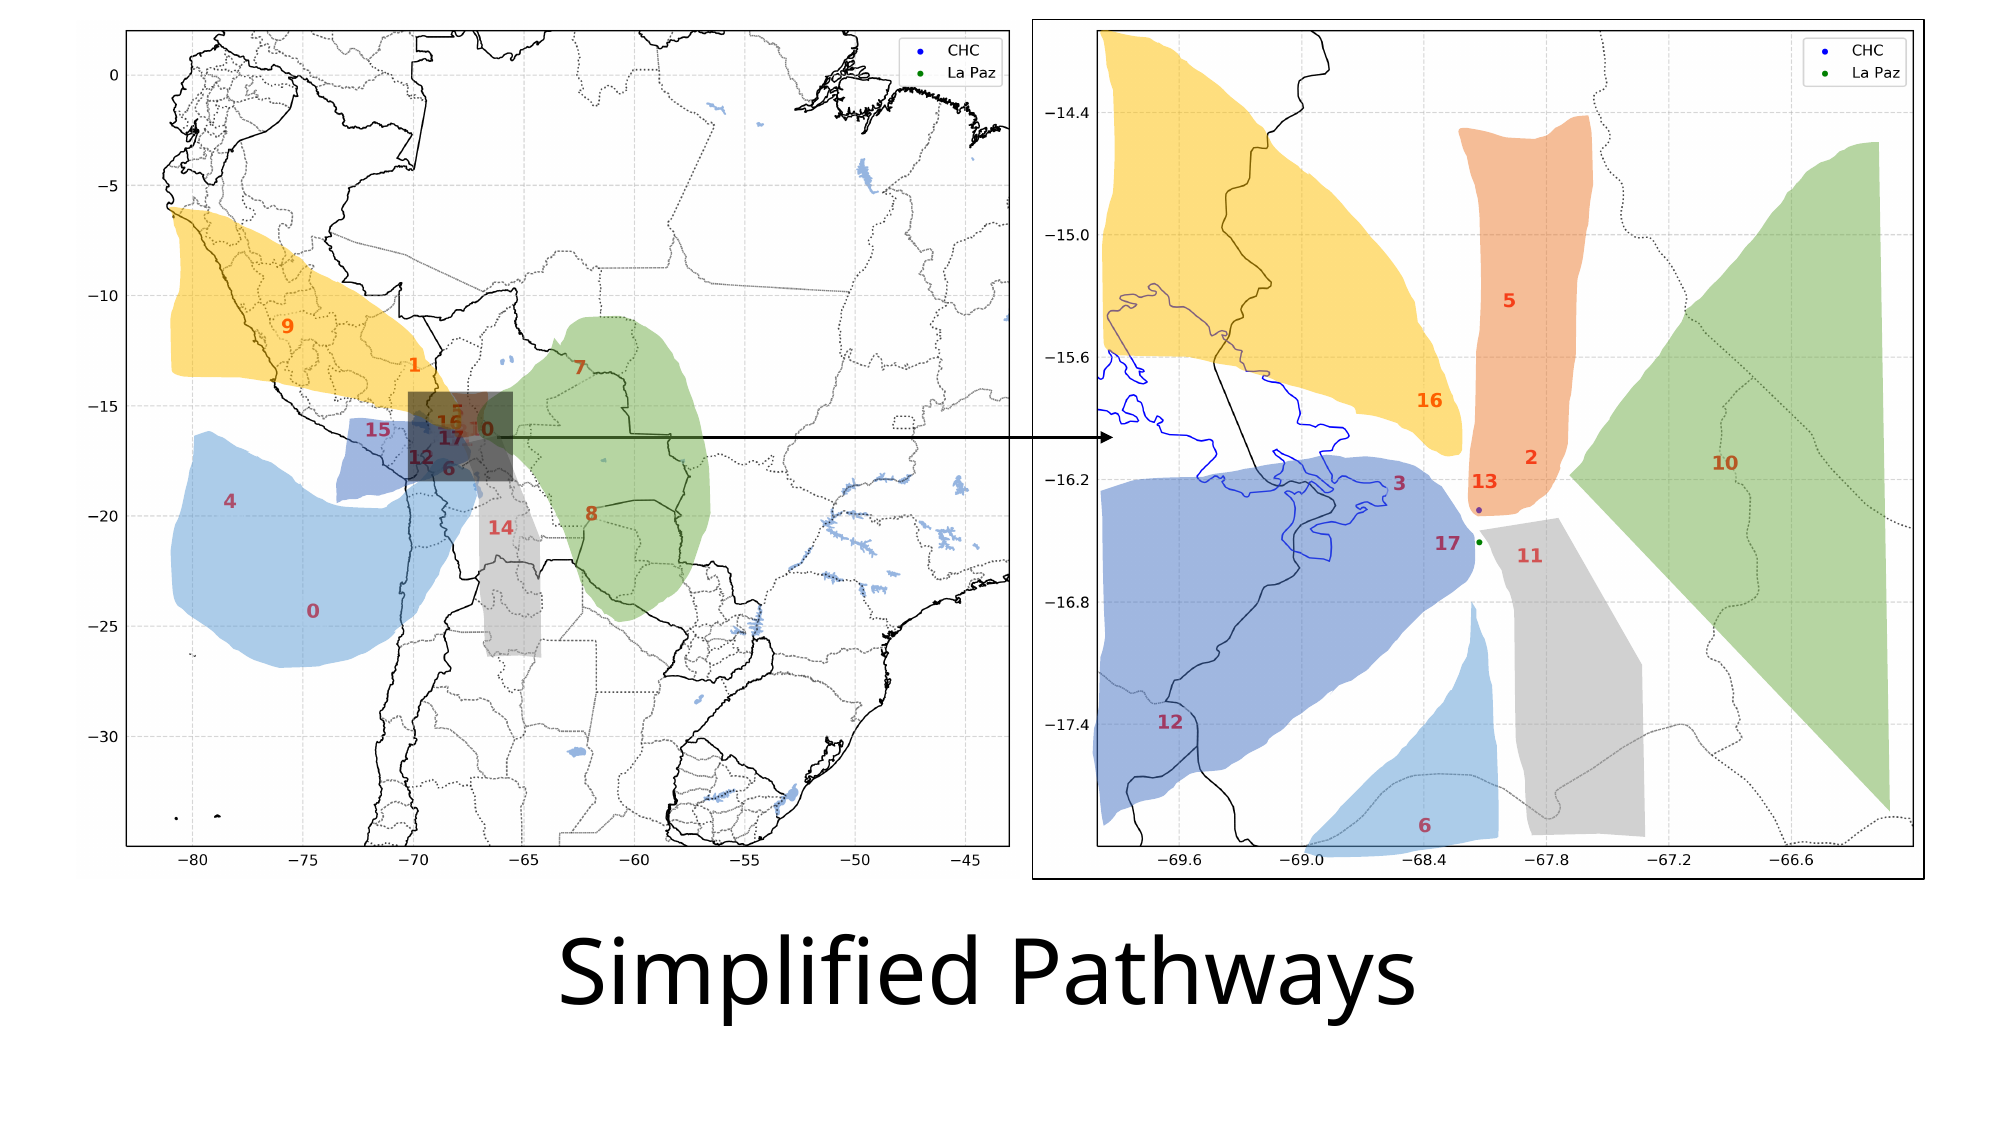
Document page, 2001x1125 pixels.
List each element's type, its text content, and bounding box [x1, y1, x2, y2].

title Simplified Pathways [137, 907, 1863, 1043]
picture [1033, 19, 1924, 879]
picture [76, 19, 1020, 879]
